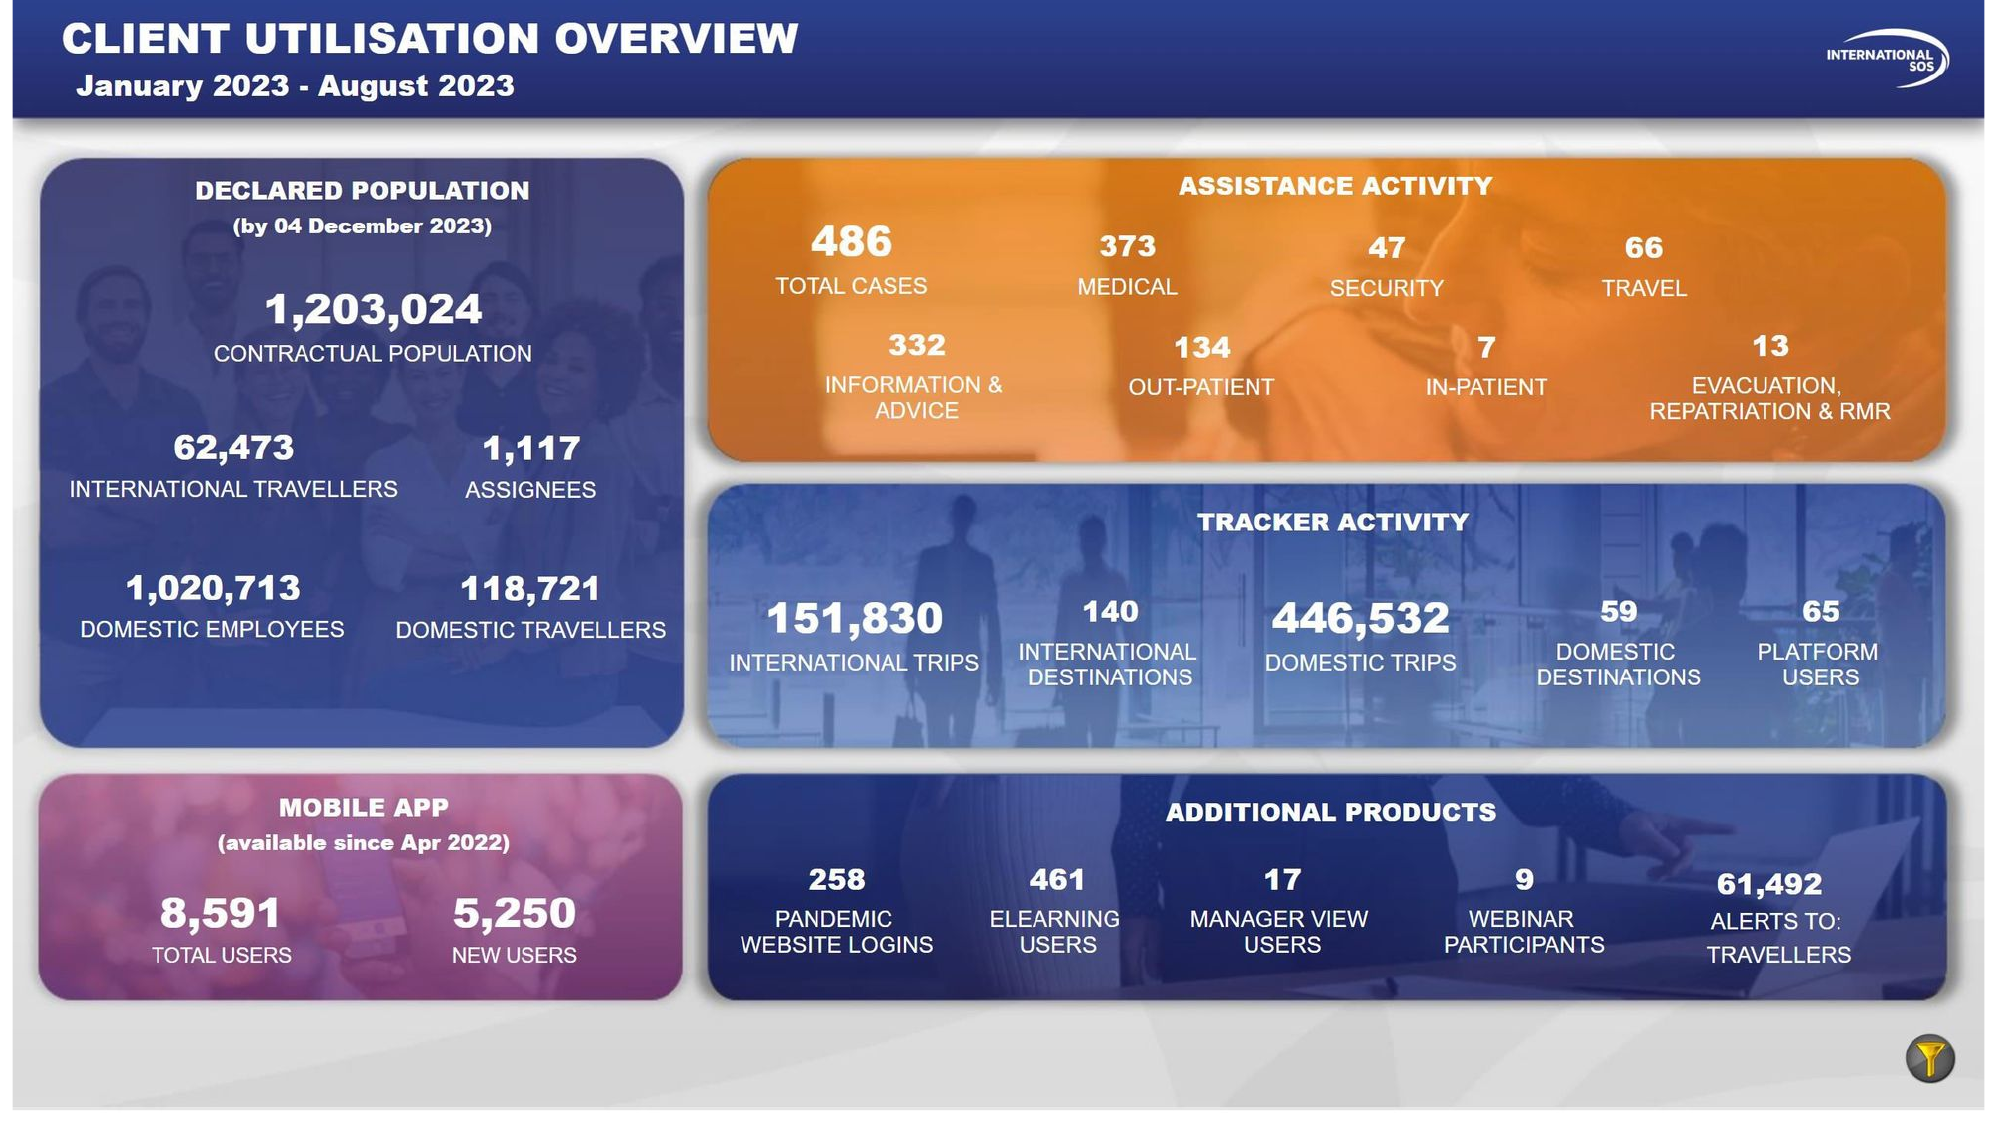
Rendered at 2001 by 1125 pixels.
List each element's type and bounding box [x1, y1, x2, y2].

text_box [12, 0, 1985, 1125]
